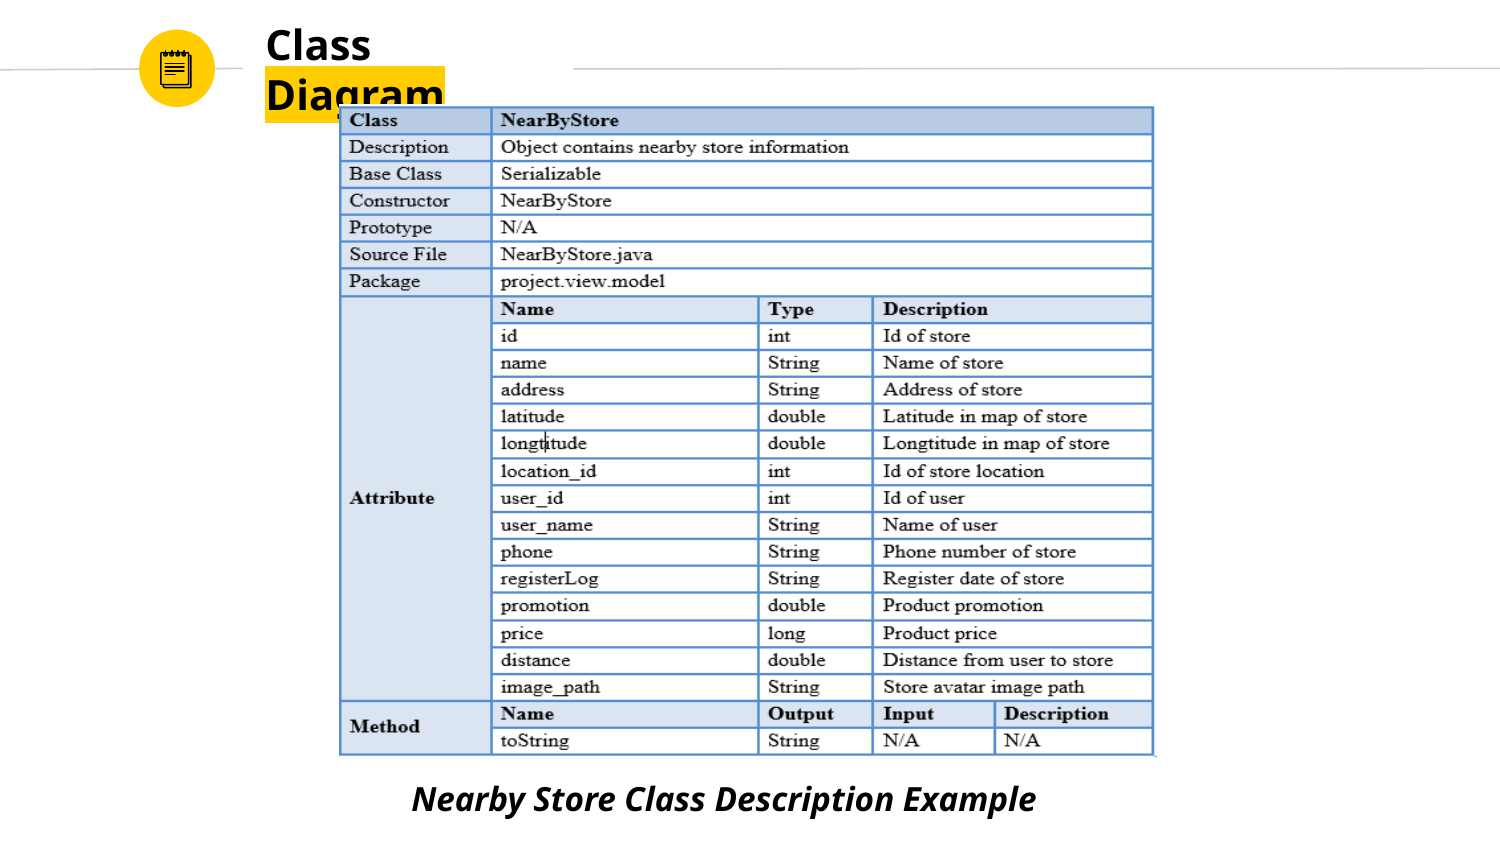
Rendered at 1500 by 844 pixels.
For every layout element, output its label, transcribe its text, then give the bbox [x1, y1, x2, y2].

text_box [139, 29, 215, 66]
text_box Nearby Store Class Description Example [396, 770, 1072, 825]
picture [338, 103, 1157, 757]
text_box [140, 78, 214, 108]
text_box Class Diagram [250, 33, 574, 105]
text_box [160, 50, 192, 88]
